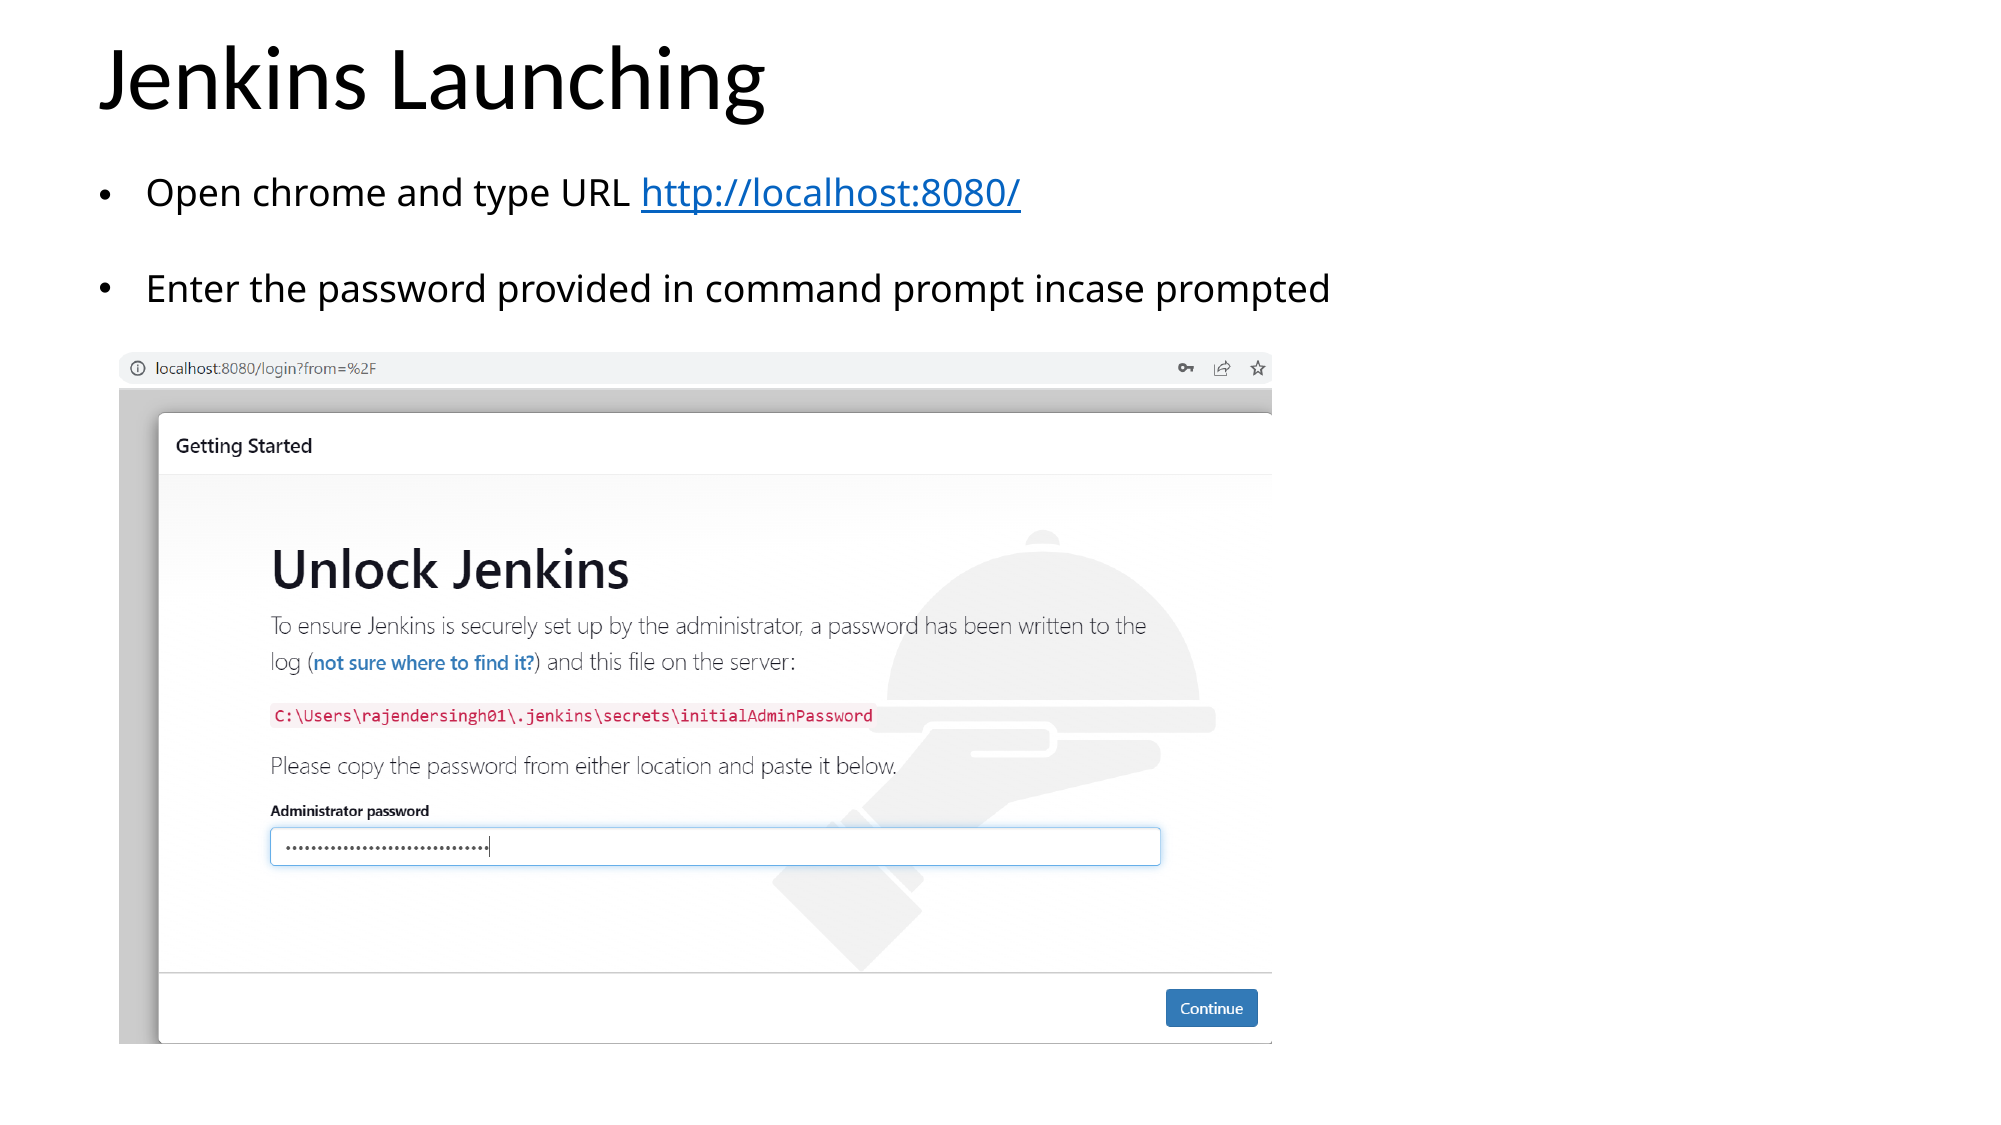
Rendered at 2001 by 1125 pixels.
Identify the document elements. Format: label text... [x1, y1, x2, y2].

text_box Jenkins Launching [83, 10, 1916, 135]
picture [119, 348, 1272, 1044]
text_box Open chrome and type URL http://localhost:8080/ Enter the password provided in command prompt incase prompted [83, 161, 1813, 318]
